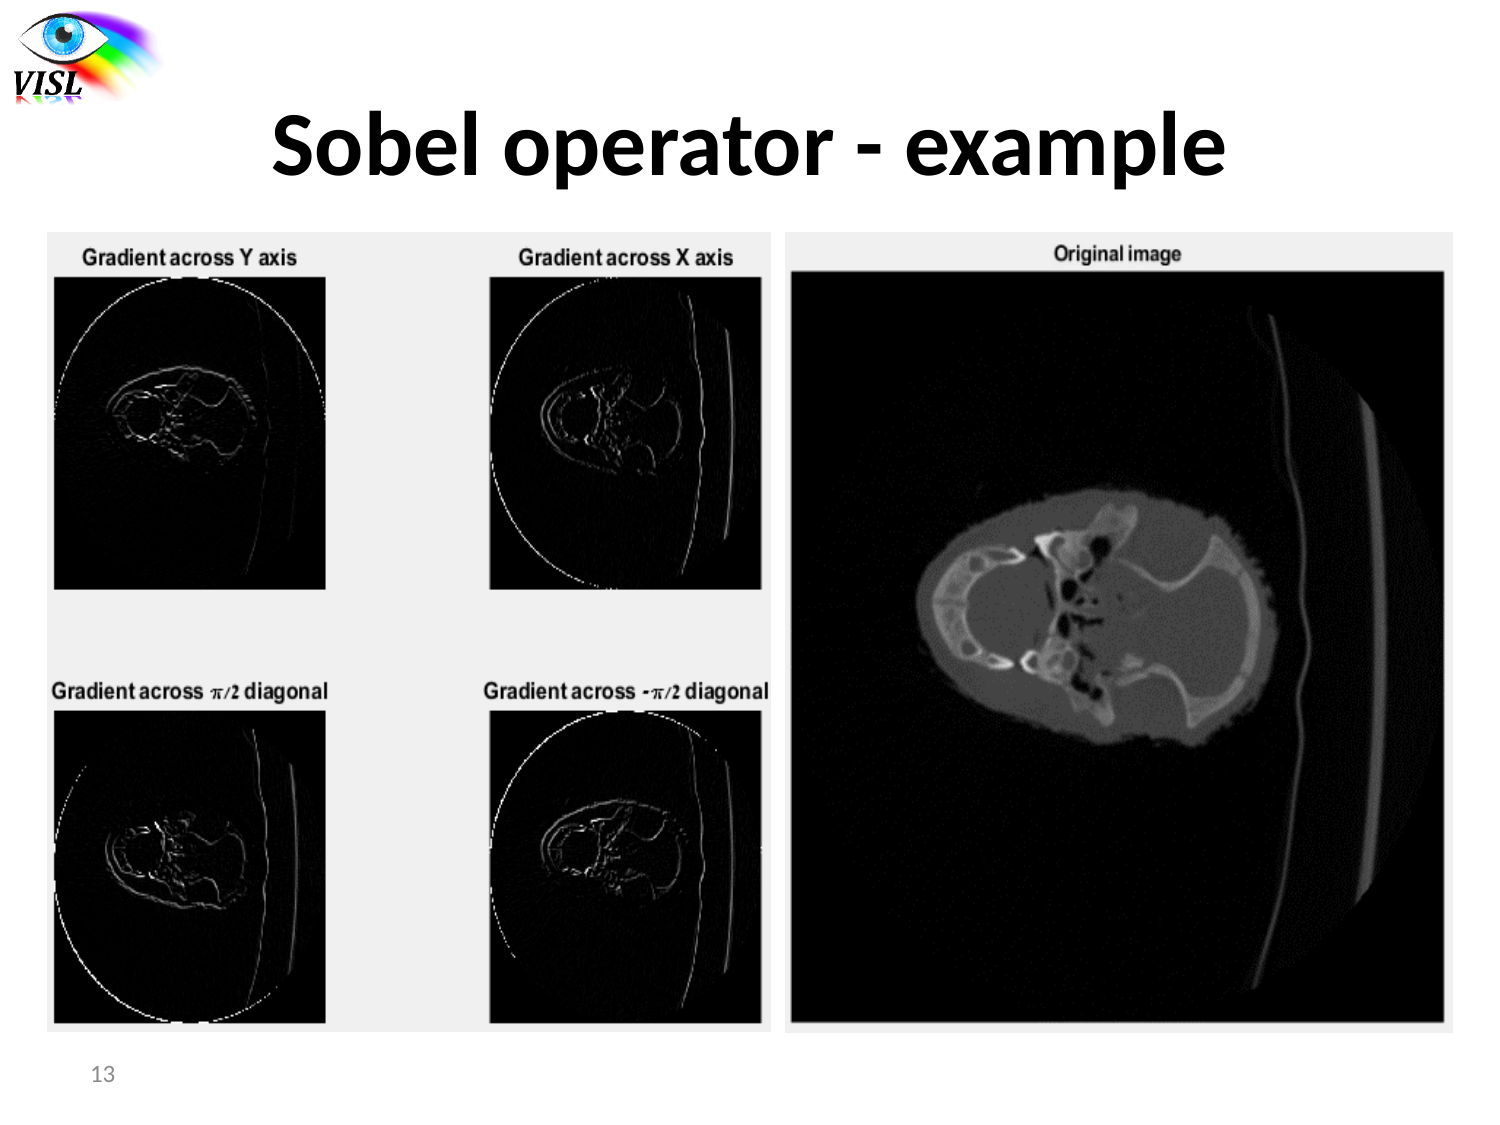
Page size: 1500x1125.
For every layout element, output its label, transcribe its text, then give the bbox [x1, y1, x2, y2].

slide_number 13 [75, 1042, 425, 1103]
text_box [46, 232, 1453, 1033]
title Sobel operator - example [75, 45, 1425, 230]
picture [12, 7, 174, 108]
